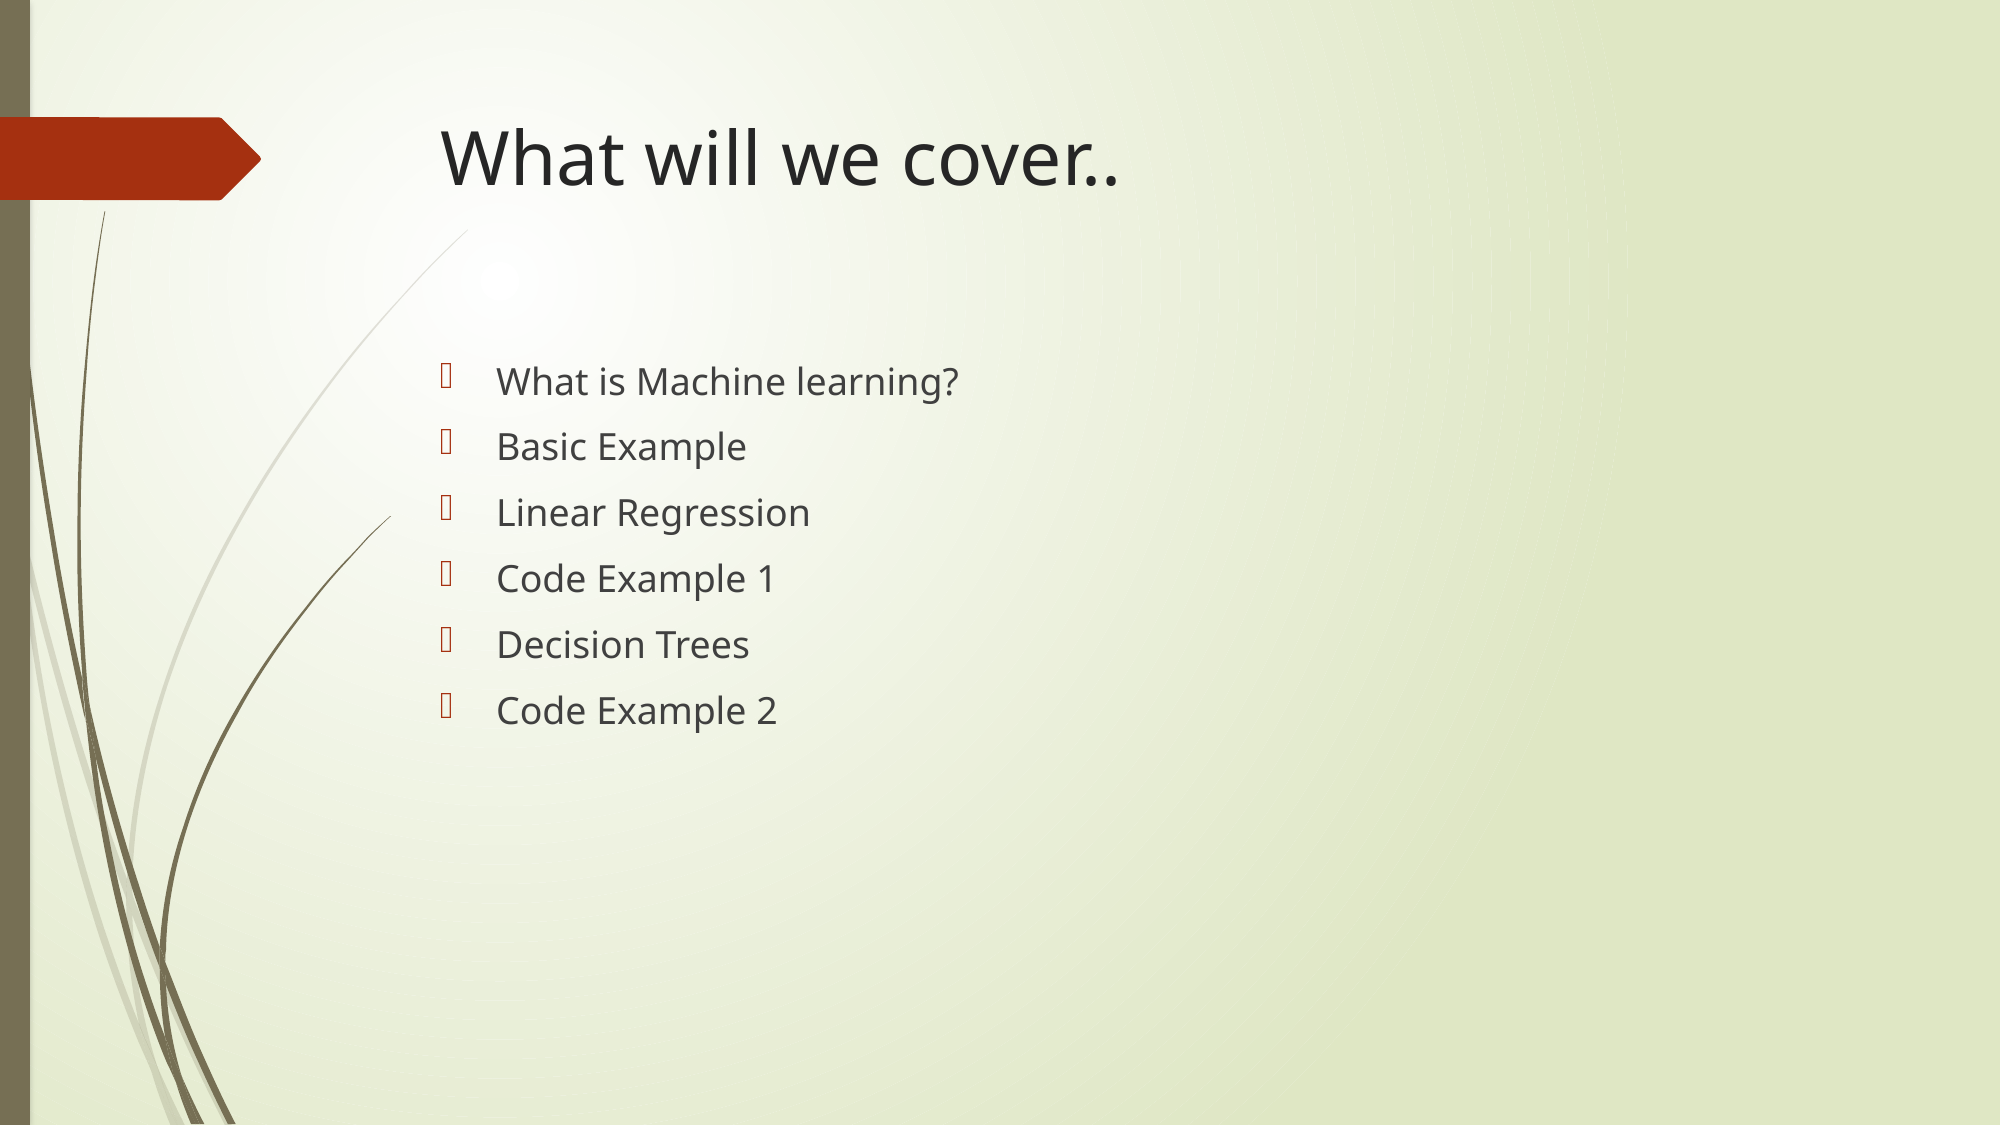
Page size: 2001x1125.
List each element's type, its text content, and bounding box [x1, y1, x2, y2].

title What will we cover.. [425, 102, 1888, 313]
list What is Machine learning? Basic Example Linear Regression Code Example 1 Decision Trees Code Example 2 [424, 350, 1888, 970]
